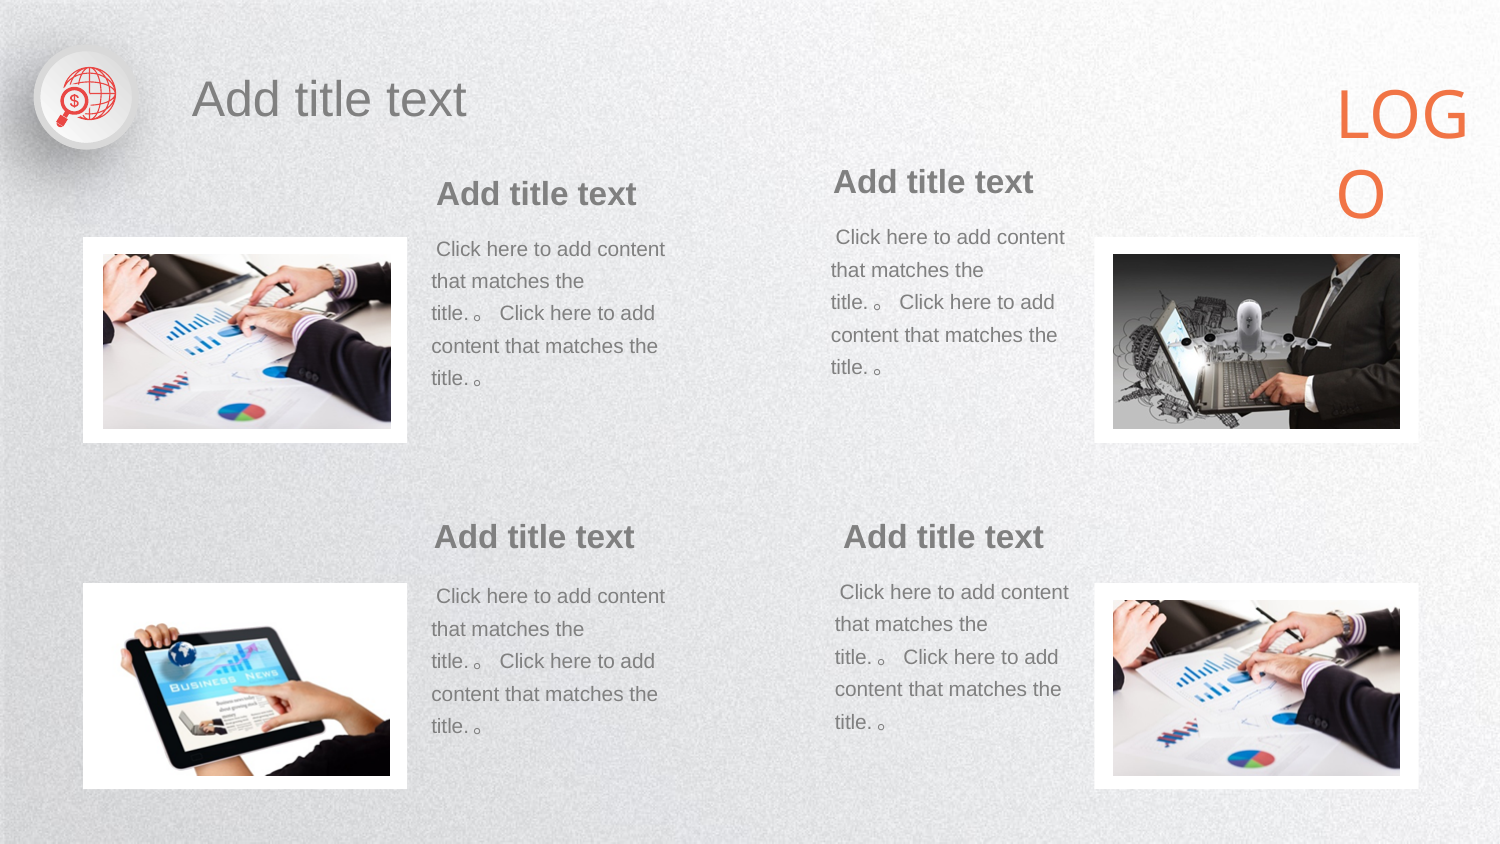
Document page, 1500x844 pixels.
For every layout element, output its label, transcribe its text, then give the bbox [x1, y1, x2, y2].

text_box Click here to add content that matches the title.。Click here to add content that matches the title.。 [416, 568, 696, 746]
text_box Add title text [177, 59, 565, 134]
text_box Add title text [828, 508, 1105, 563]
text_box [83, 583, 408, 790]
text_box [1094, 583, 1419, 790]
text_box Click here to add content that matches the title.。Click here to add content that matches the title.。 [820, 563, 1099, 741]
text_box Add title text [818, 152, 1095, 208]
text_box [1094, 237, 1419, 444]
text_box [83, 237, 408, 444]
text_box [36, 47, 136, 147]
text_box Add title text [419, 508, 696, 563]
picture [0, 0, 1500, 844]
text_box Add title text [421, 165, 698, 220]
text_box Click here to add content that matches the title.。Click here to add content that matches the title.。 [416, 220, 696, 398]
text_box Click here to add content that matches the title.。Click here to add content that matches the title.。 [816, 209, 1095, 386]
text_box LOGO [1321, 64, 1500, 240]
